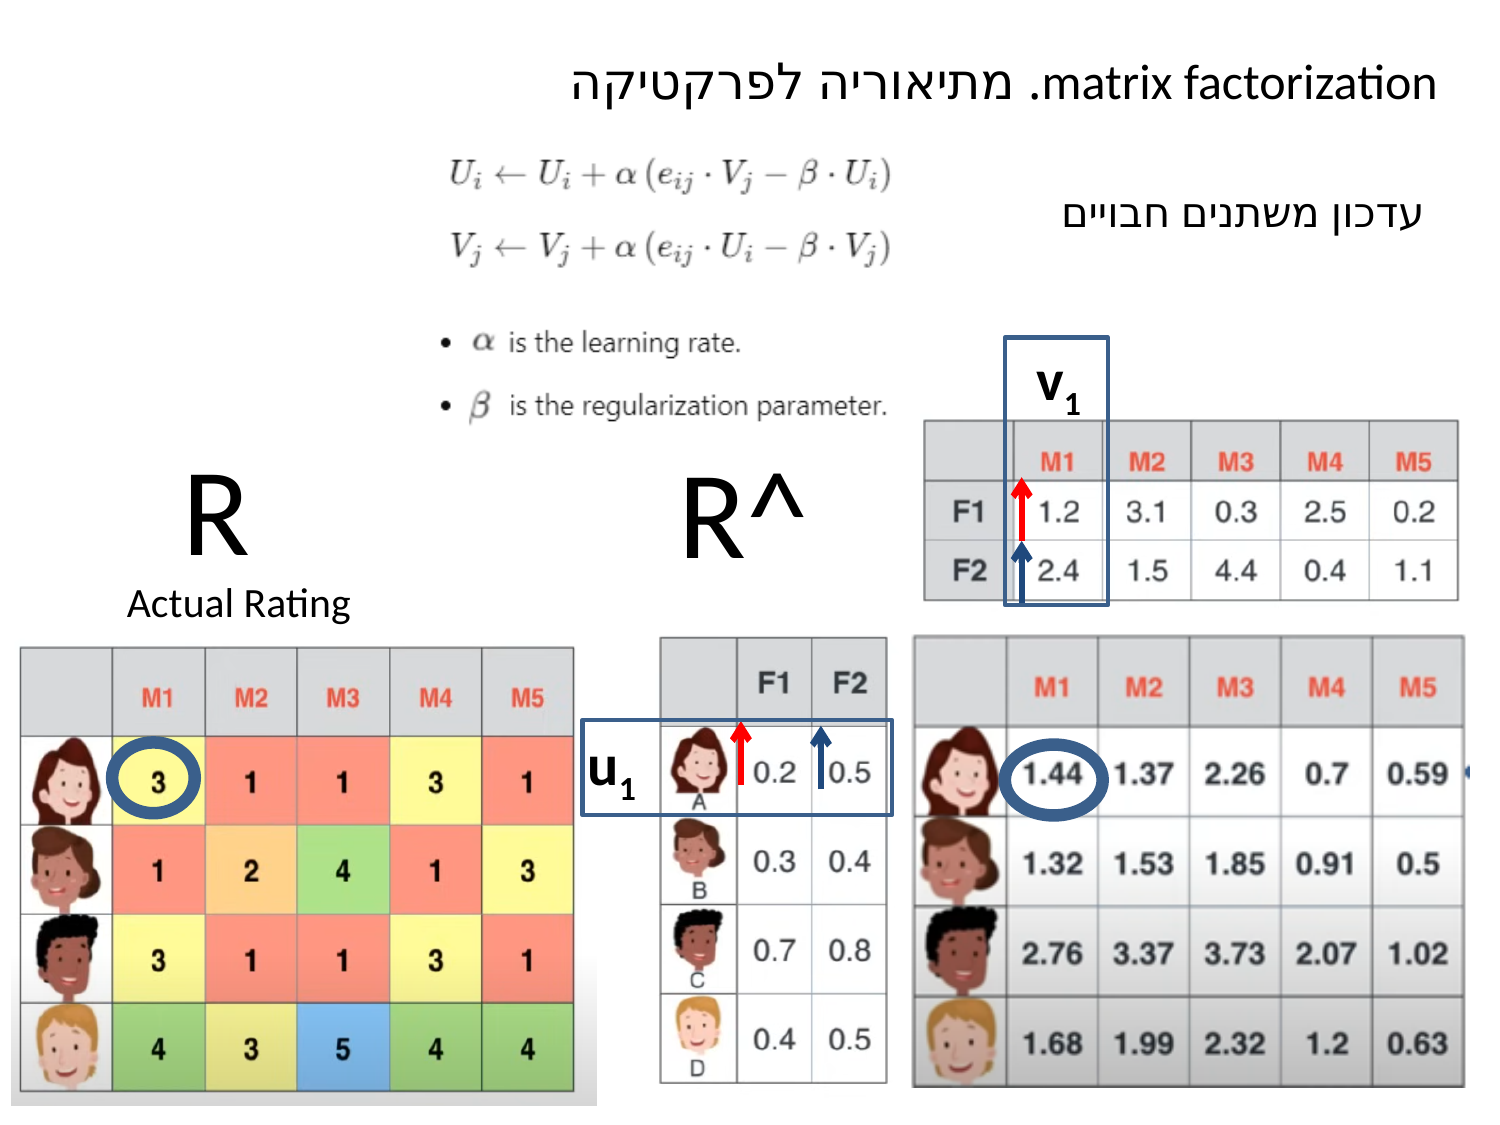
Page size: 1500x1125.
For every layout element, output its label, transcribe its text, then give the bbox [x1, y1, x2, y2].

text_box [601, 718, 638, 817]
text_box [1003, 335, 1110, 396]
text_box Actual Rating [112, 568, 443, 632]
picture [908, 630, 1470, 1088]
text_box matrix factorization. מתיאוריה לפרקטיקה [554, 42, 1453, 118]
text_box עדכון משתנים חבויים [1046, 177, 1440, 243]
text_box v1 [1021, 334, 1150, 396]
picture [10, 633, 597, 1107]
picture [421, 313, 1500, 1103]
picture [430, 142, 928, 288]
text_box R^ [663, 451, 888, 591]
text_box R [167, 422, 278, 568]
